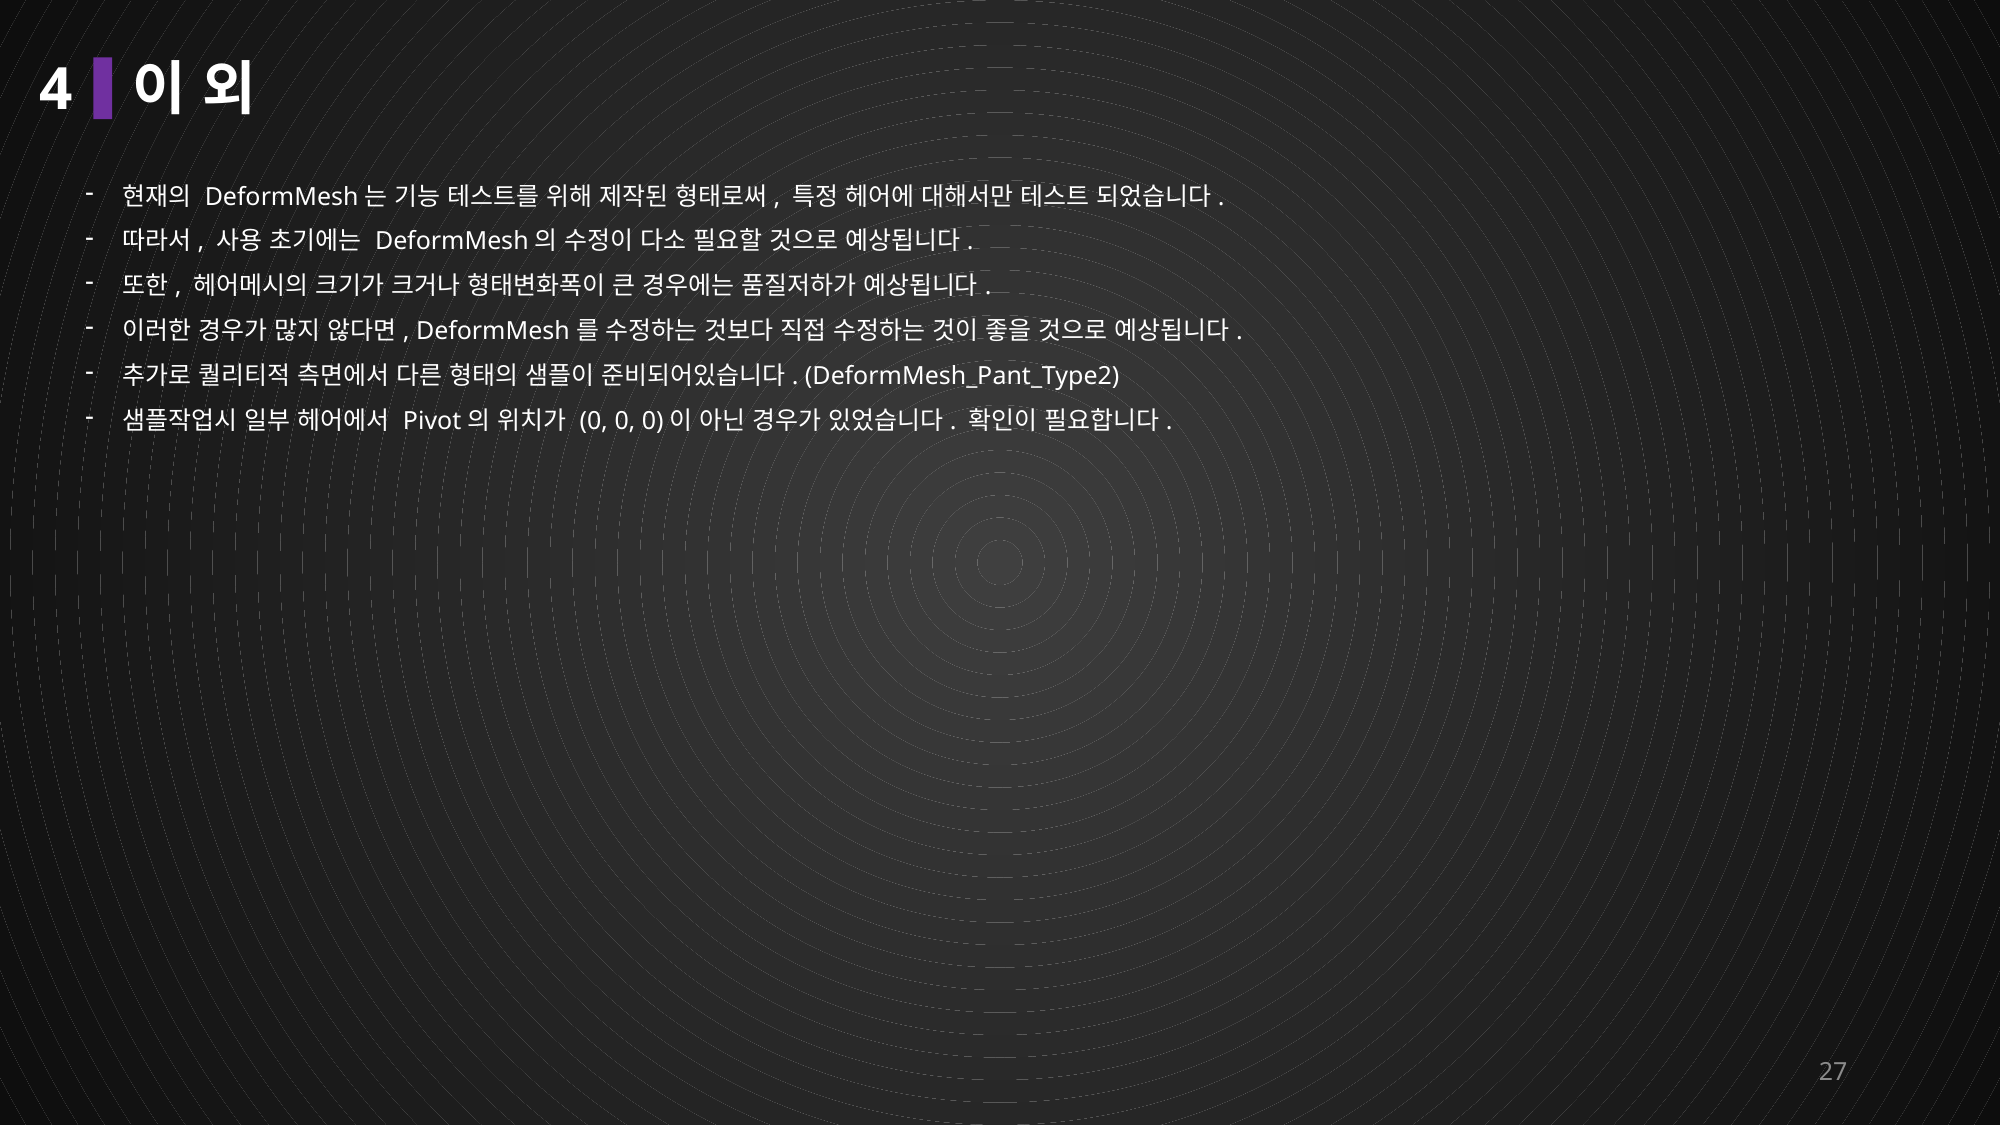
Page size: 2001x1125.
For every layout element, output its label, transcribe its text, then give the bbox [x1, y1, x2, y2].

list 현재의 DeformMesh는 기능 테스트를 위해 제작된 형태로써, 특정 헤어에 대해서만 테스트 되었습니다. 따라서, 사용 초기에는 DeformMesh의 수정이 다소 필요할 것으로 예상됩니다. 또한, 헤어메시의 크기가 크거나 형태변화폭이 큰 경우에는 품질저하가 예상됩니다. 이러한 경우가 많지 않다면, DeformMesh를 수정하는 것보다 직접 수정하는 것이 좋을 것으로 예상됩니다. 추가로 퀄리티적 측면에서 다른 형태의 샘플이 준비되어있습니다. (DeformMesh_Pant_Type2) 샘플작업시 일부 헤어에서 Pivot의 위치가 (0, 0, 0)이 아닌 경우가 있었습니다. 확인이 필요합니다. [70, 157, 1940, 301]
title 4 이 외 [24, 39, 1963, 143]
text_box [92, 56, 113, 120]
slide_number 27 [1412, 1042, 1863, 1103]
